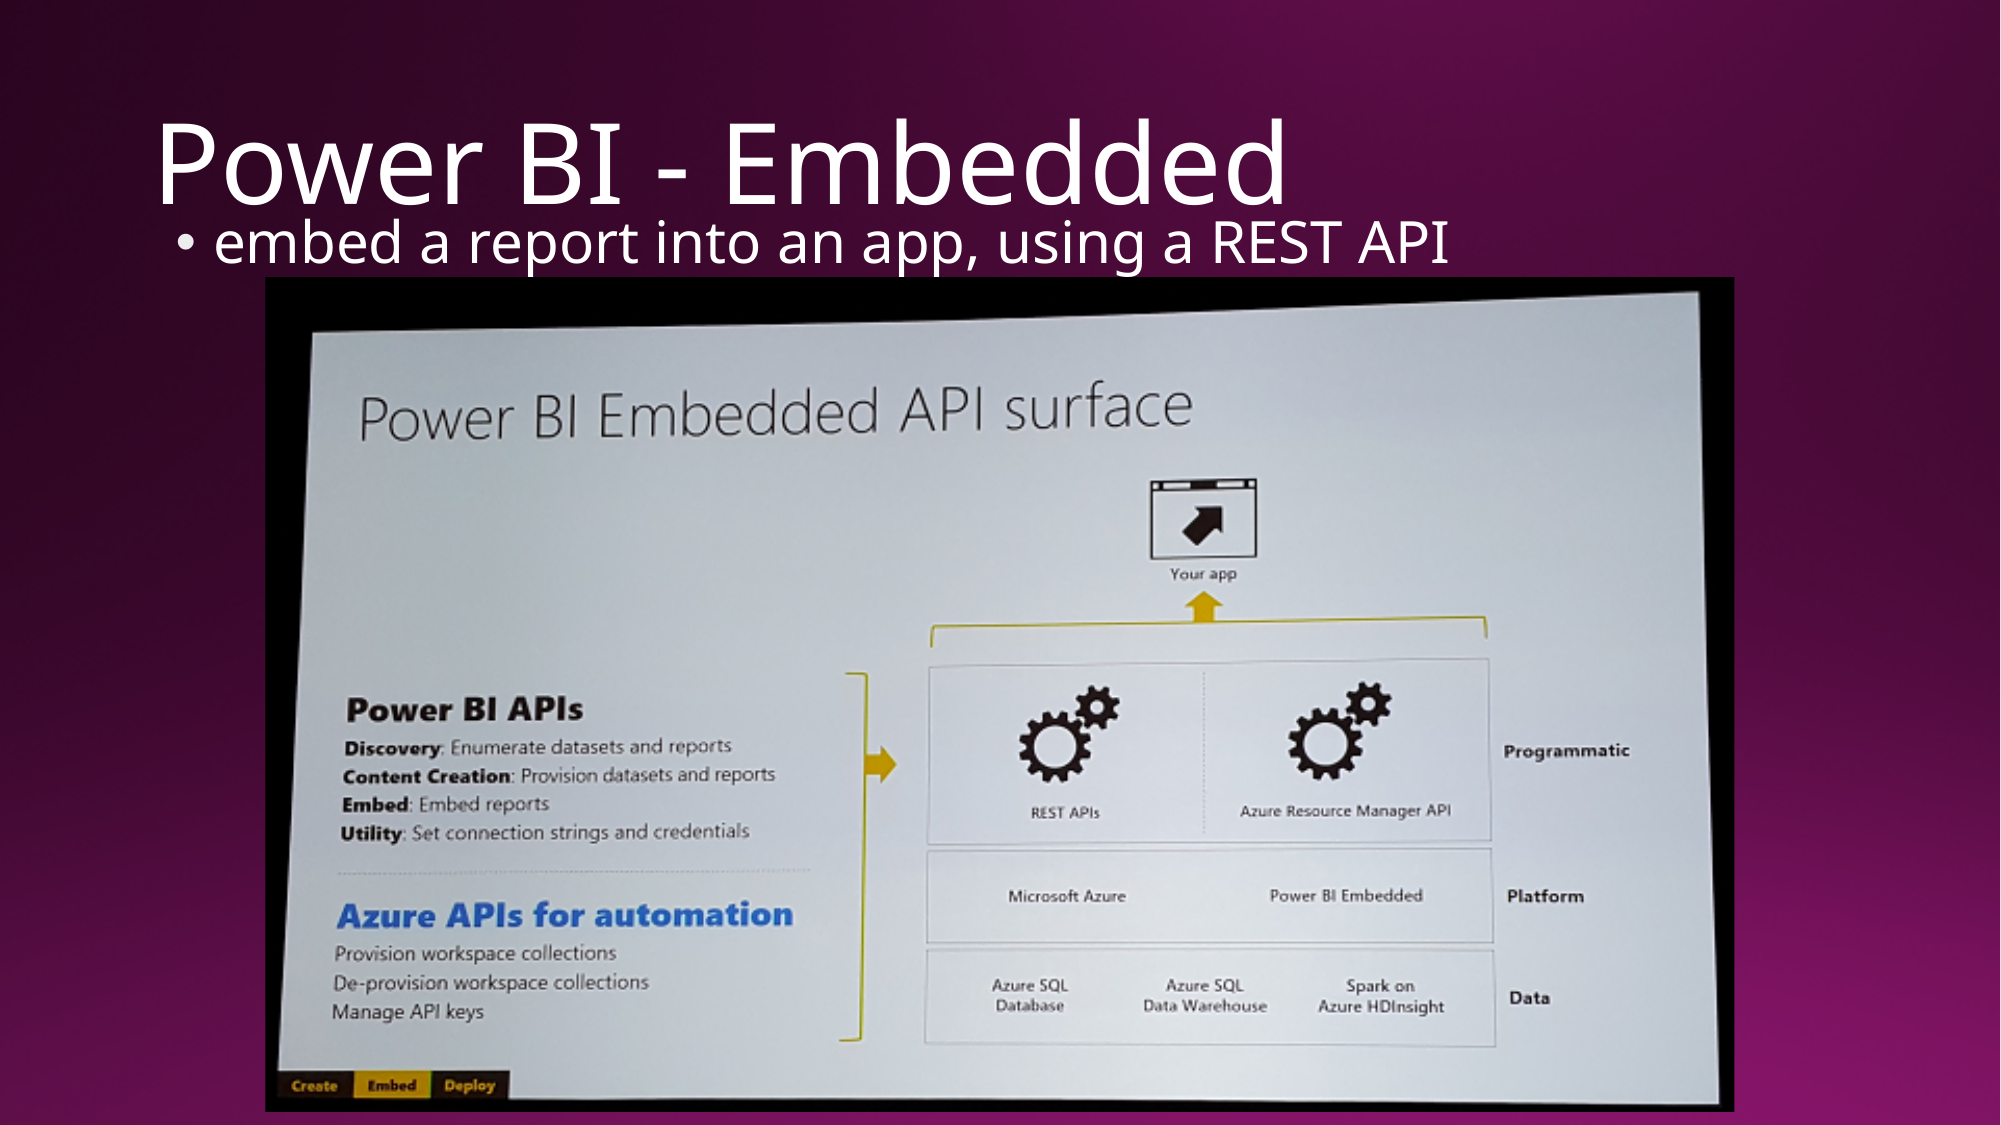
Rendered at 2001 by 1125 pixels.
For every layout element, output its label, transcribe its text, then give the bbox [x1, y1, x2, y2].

picture [0, 0, 2001, 1125]
list embed a report into an app, using a REST API [160, 205, 1840, 920]
title Power BI - Embedded [137, 59, 1863, 278]
